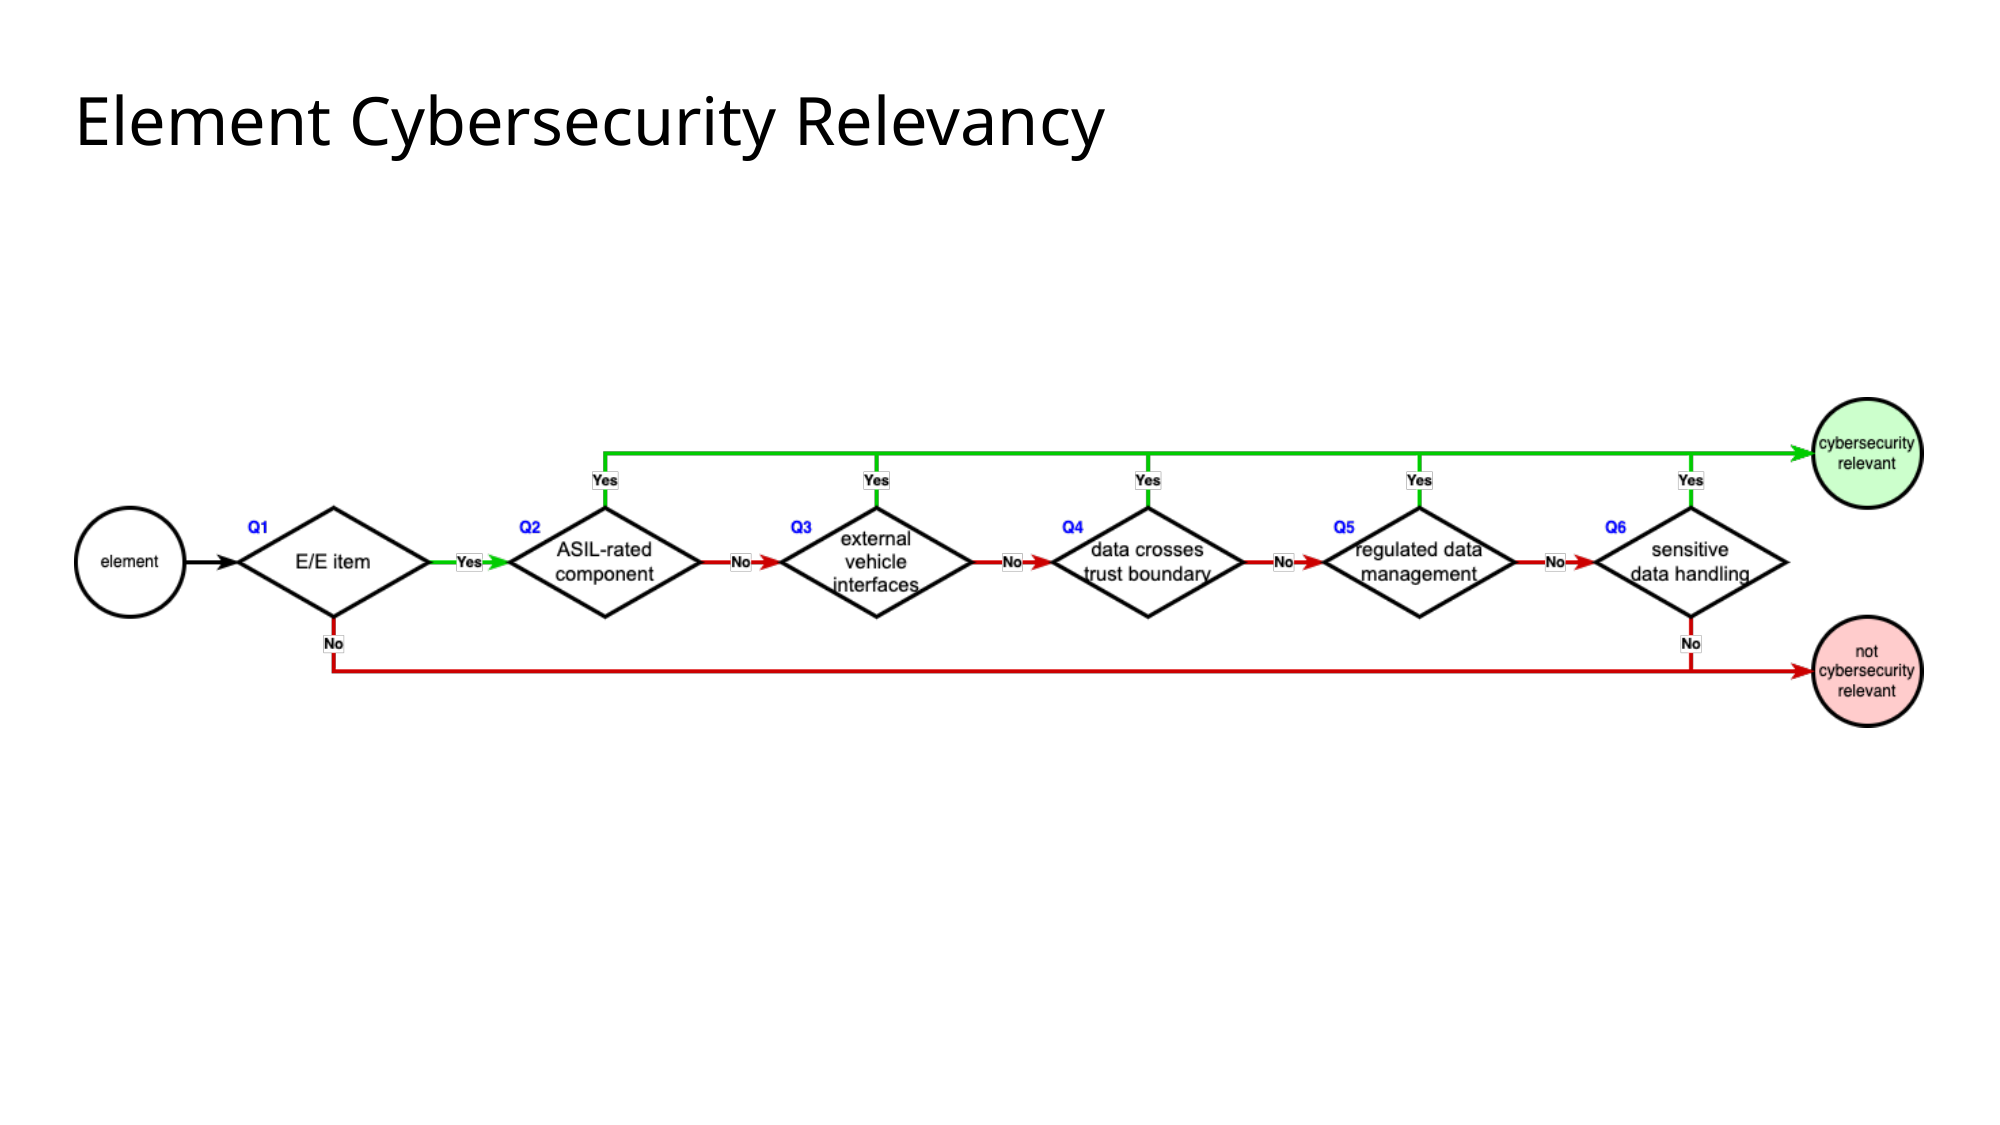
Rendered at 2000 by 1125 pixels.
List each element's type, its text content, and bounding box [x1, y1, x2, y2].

title Element Cybersecurity Relevancy [74, 75, 1925, 162]
picture [73, 397, 1924, 728]
